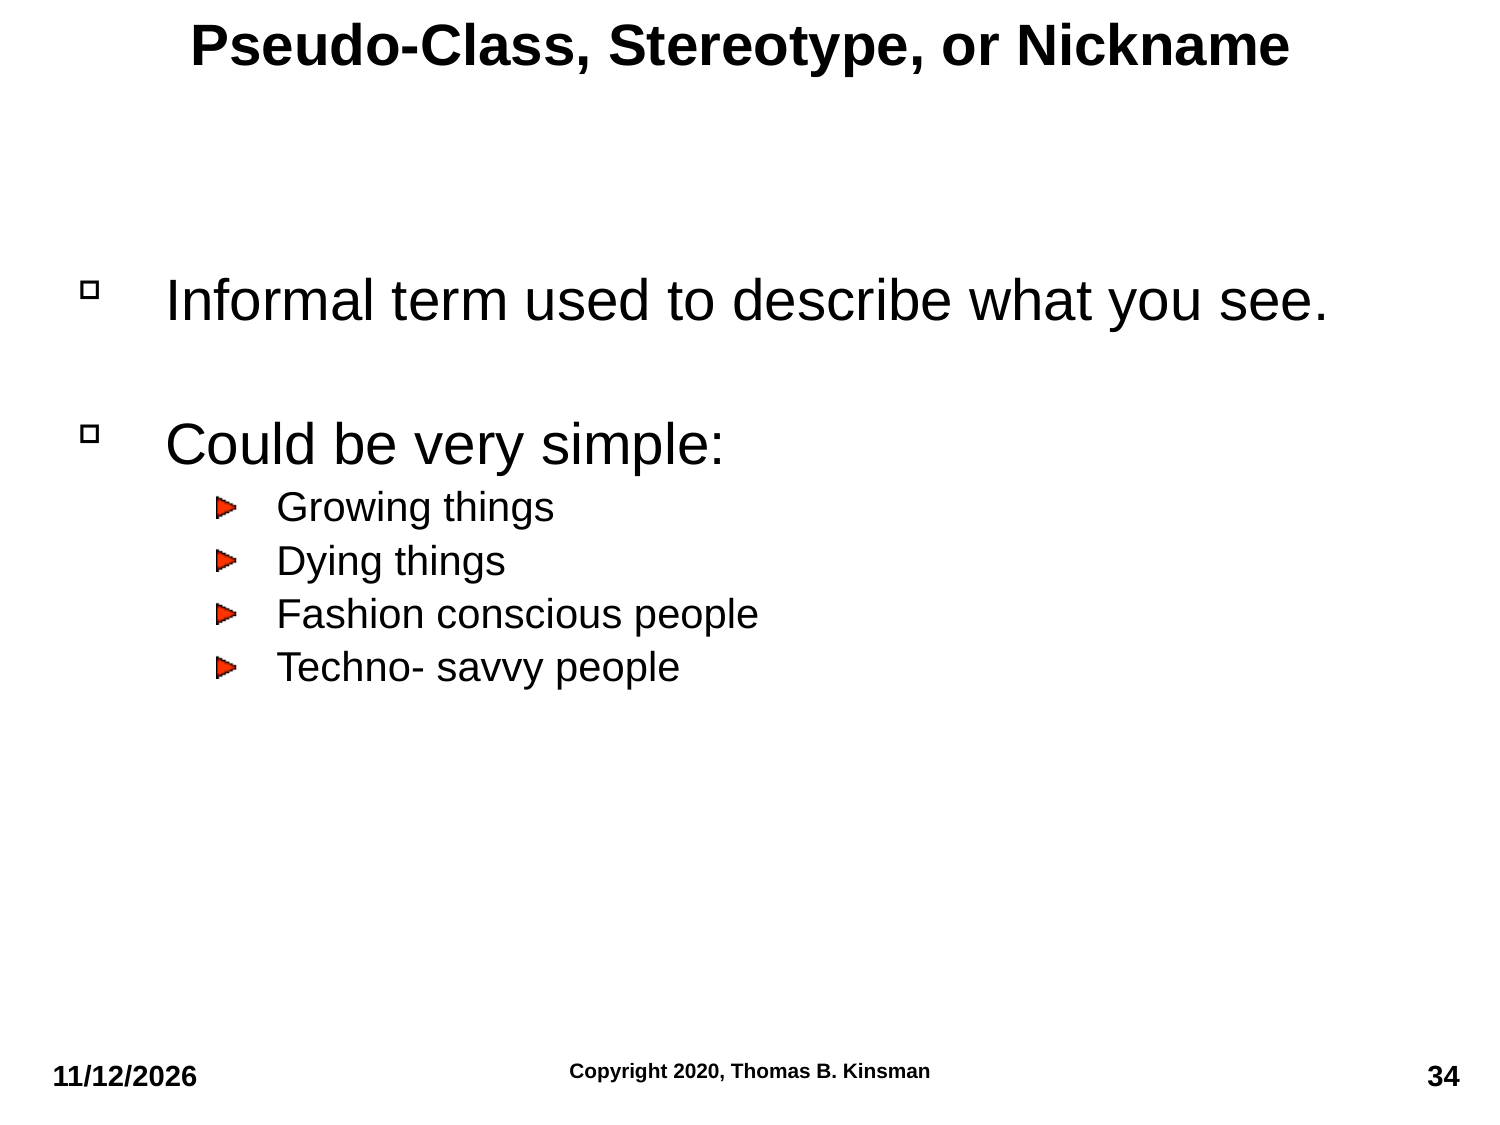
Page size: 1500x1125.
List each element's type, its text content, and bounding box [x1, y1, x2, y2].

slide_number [37, 1049, 424, 1103]
title Pseudo-Class, Stereotype, or Nickname [62, 0, 1421, 88]
list Informal term used to describe what you see. Could be very simple: Growing things Dying things Fashion conscious people Techno- savvy people [62, 262, 1418, 1049]
picture [216, 493, 242, 519]
footer Copyright 2020, Thomas B. Kinsman [424, 1049, 1076, 1103]
slide_number 34 [1076, 1049, 1476, 1103]
picture [216, 653, 242, 679]
picture [216, 546, 242, 572]
picture [216, 600, 242, 625]
